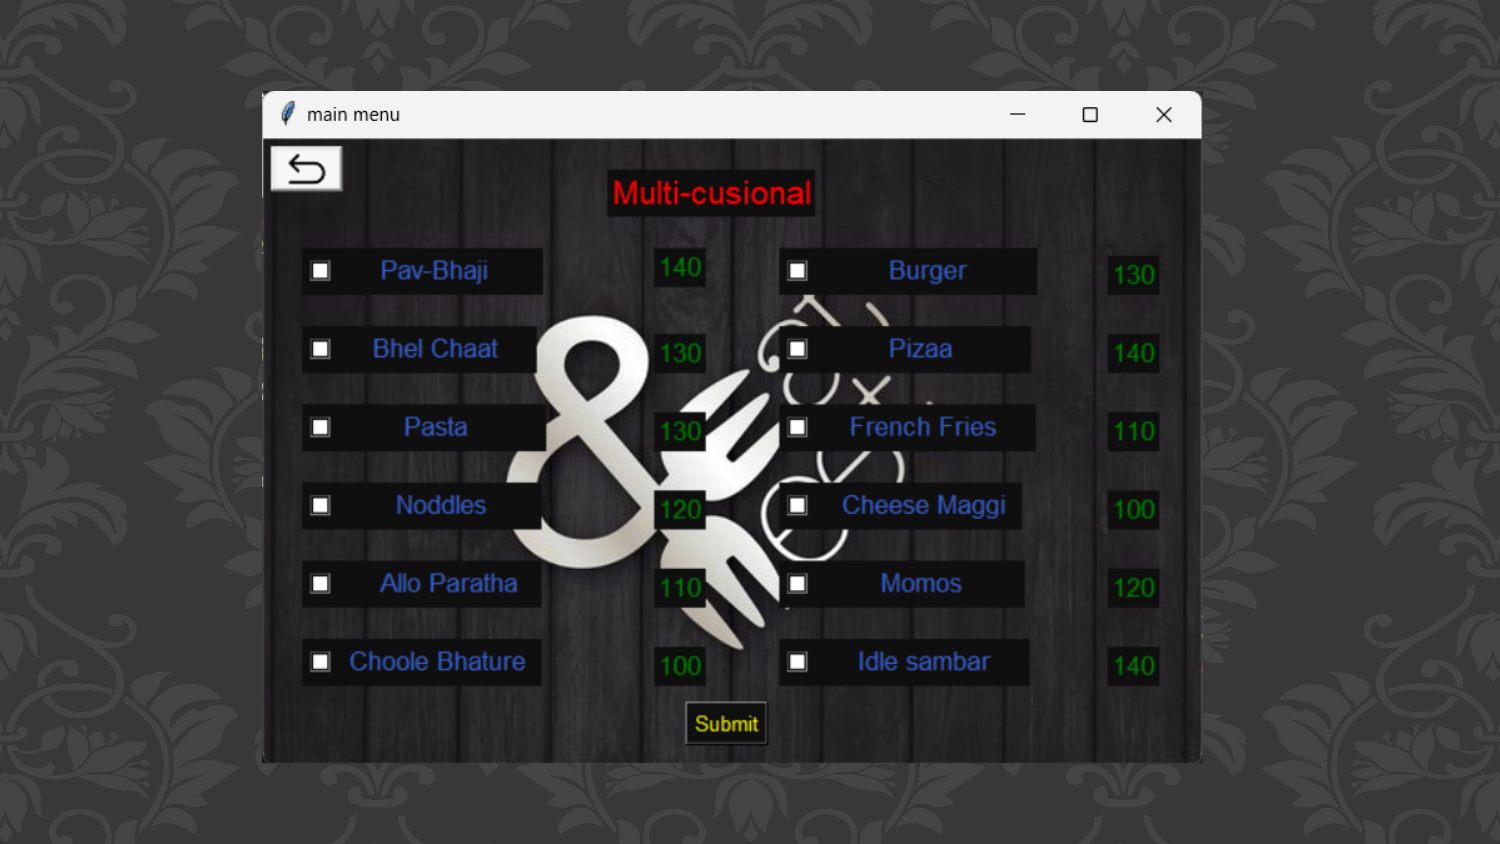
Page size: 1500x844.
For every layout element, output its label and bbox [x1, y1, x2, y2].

picture [262, 90, 1203, 763]
